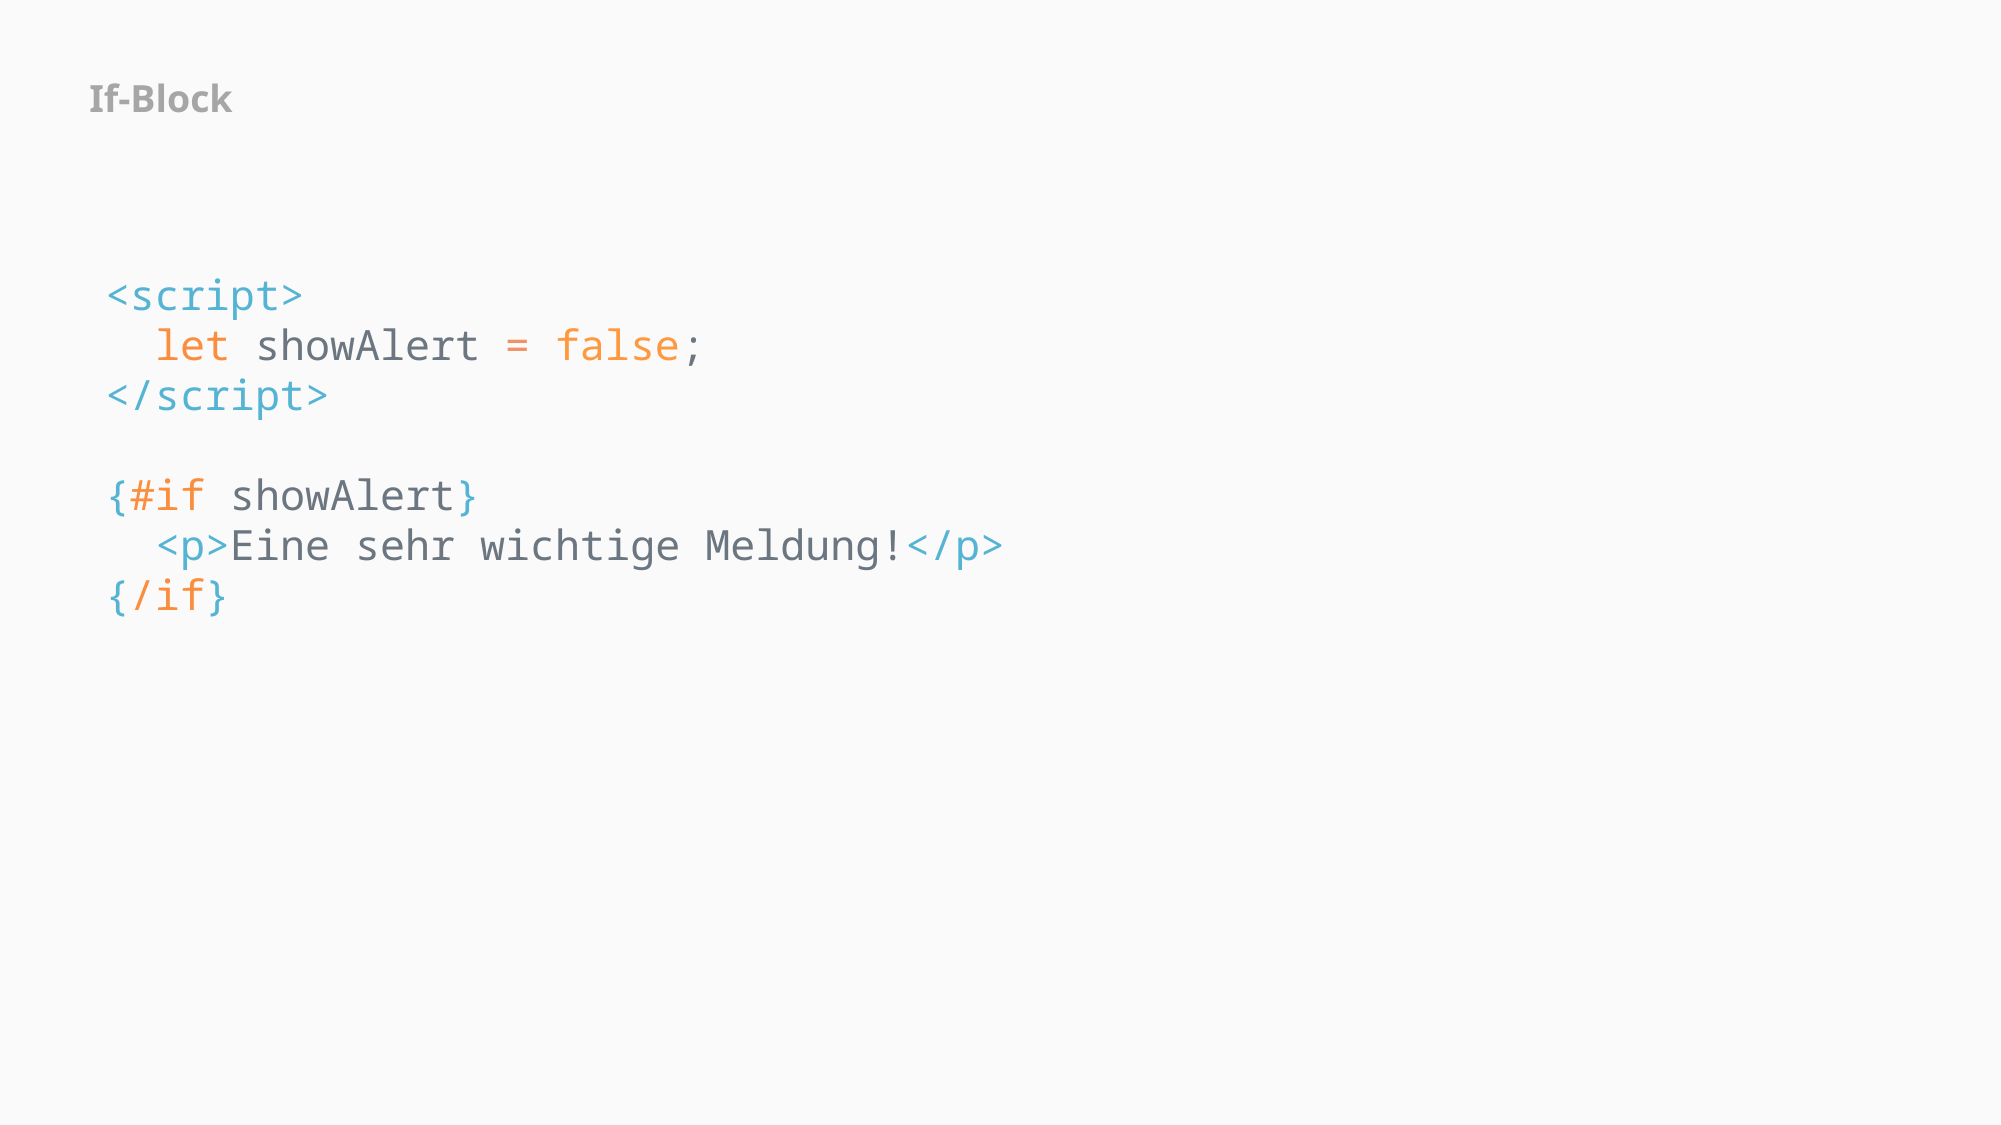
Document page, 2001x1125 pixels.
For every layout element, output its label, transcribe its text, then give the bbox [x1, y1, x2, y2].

text_box If-Block [74, 67, 736, 128]
text_box <script> let showAlert = false; </script> {#if showAlert} <p>Eine sehr wichtige Meldung!</p> {/if} [90, 261, 1886, 627]
